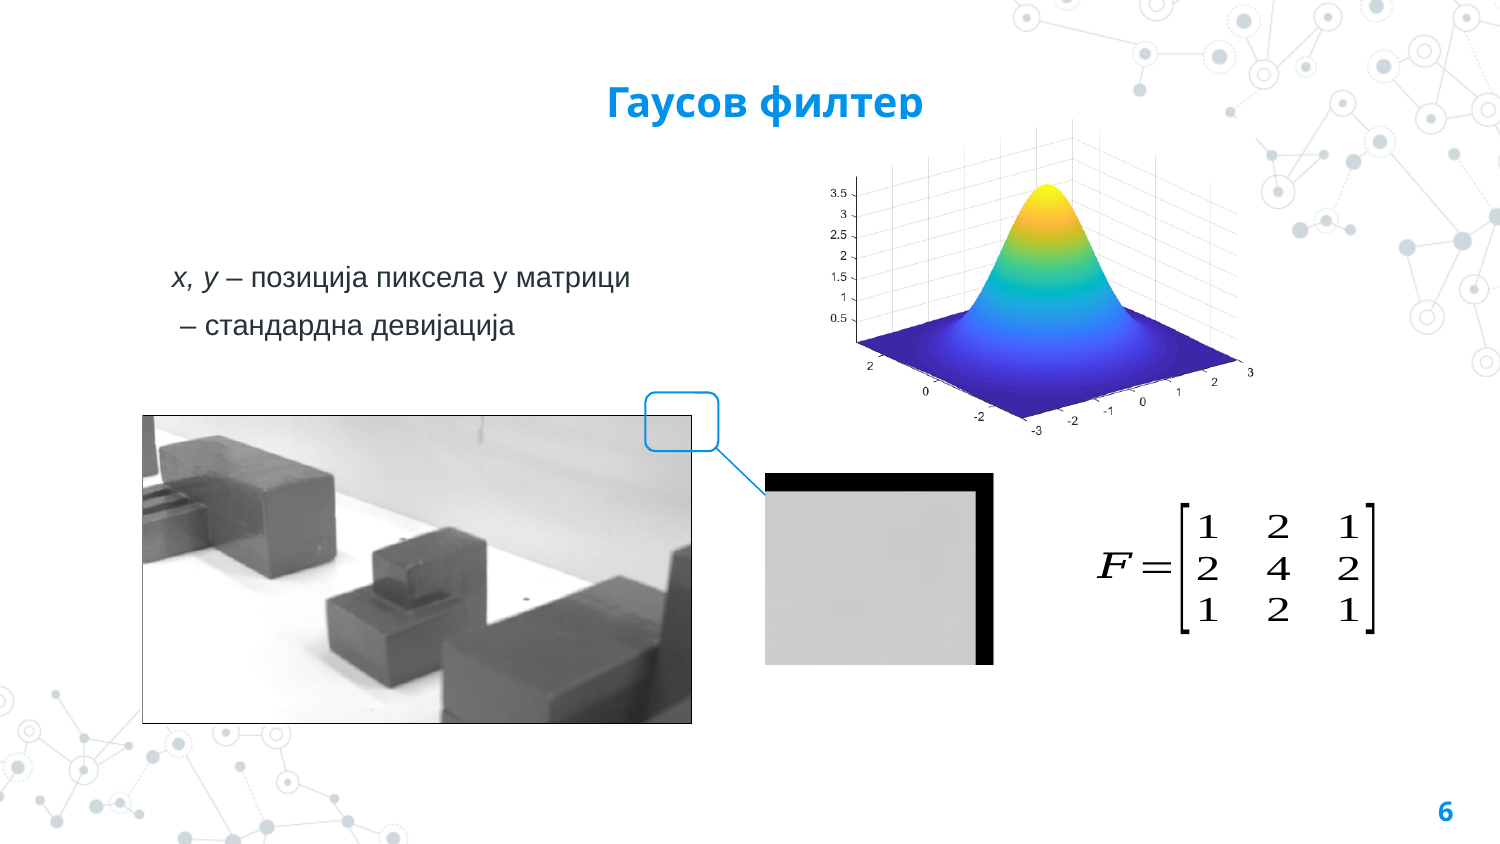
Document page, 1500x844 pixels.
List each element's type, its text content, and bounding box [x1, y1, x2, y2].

title Гаусов филтер [144, 47, 1387, 141]
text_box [715, 447, 766, 496]
slide_number 6 [1378, 779, 1469, 844]
text_box [643, 390, 721, 454]
picture [0, 0, 1500, 844]
